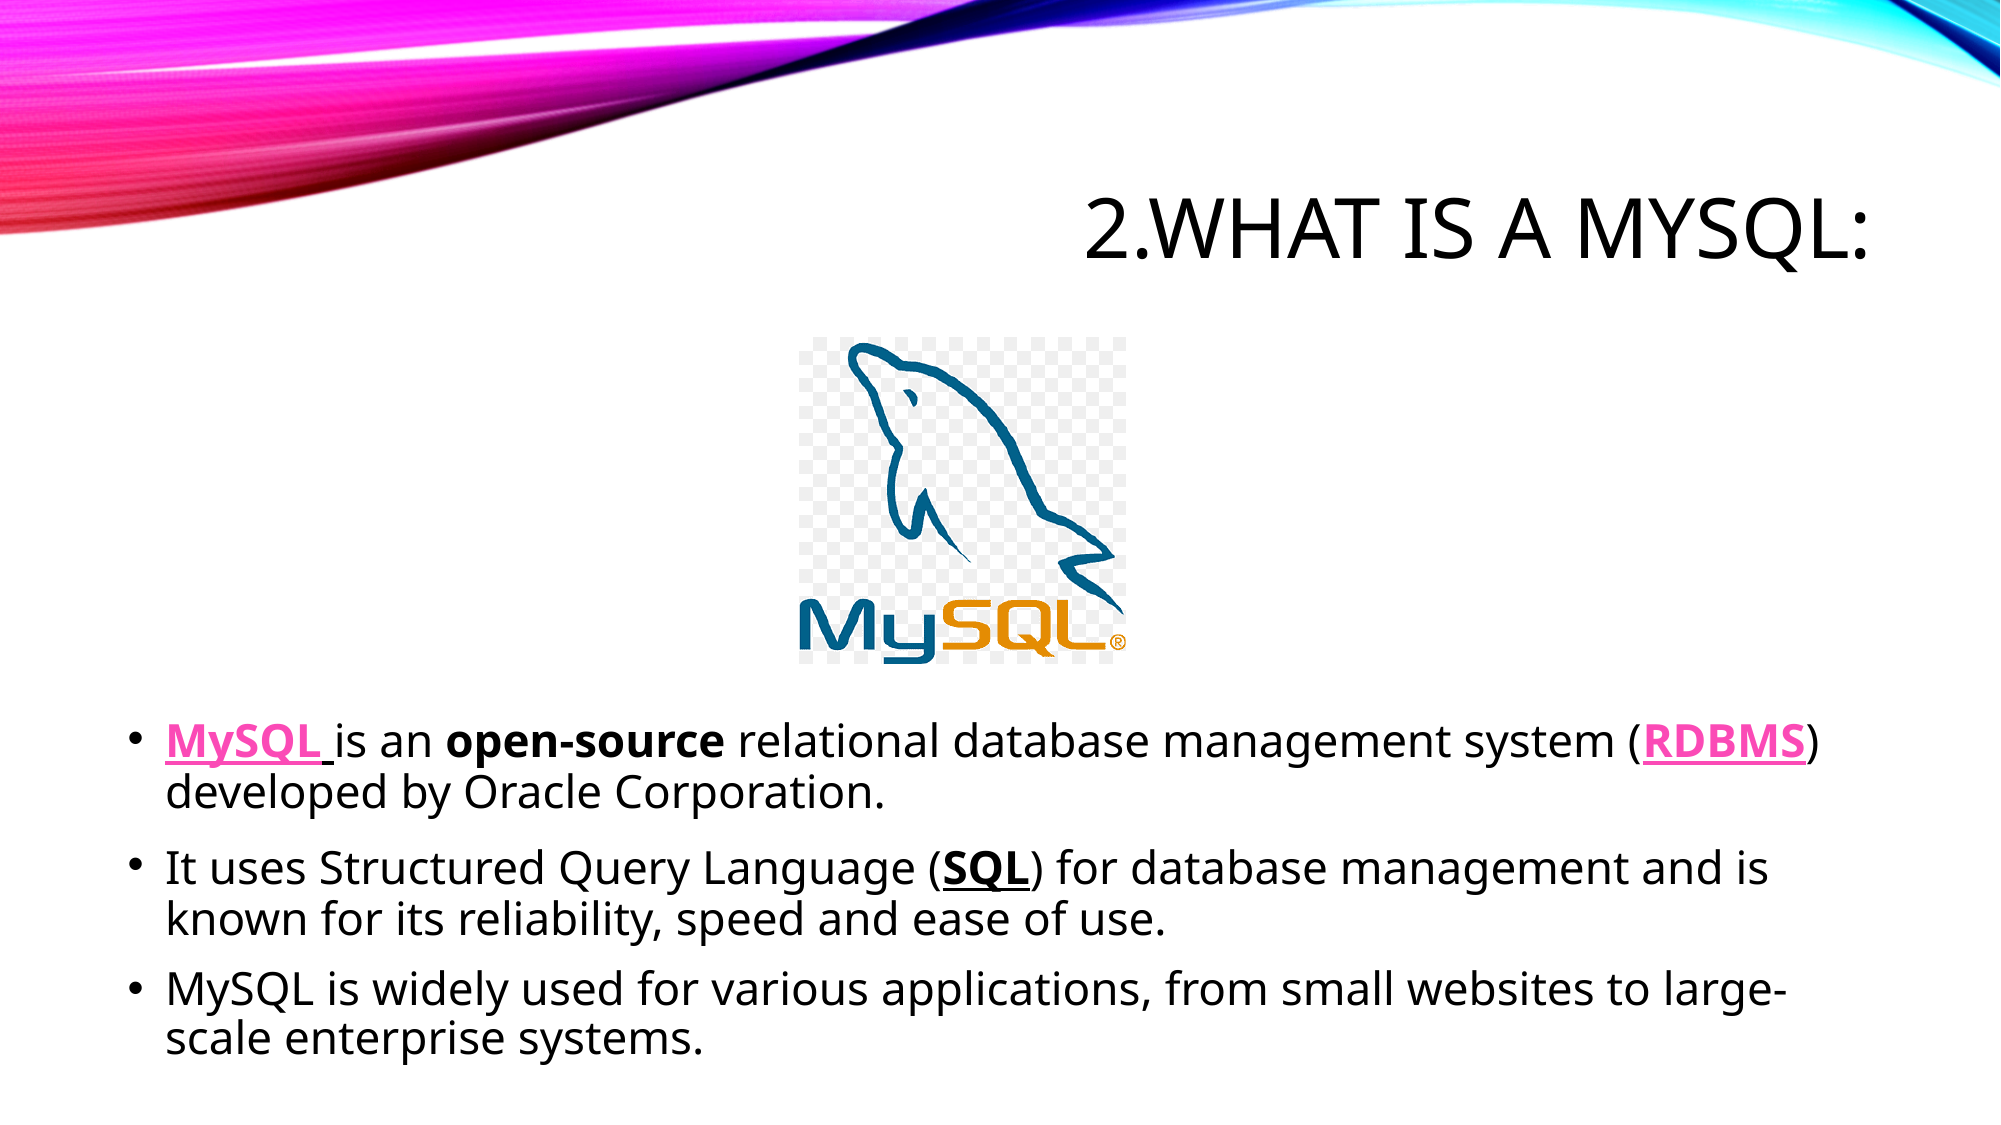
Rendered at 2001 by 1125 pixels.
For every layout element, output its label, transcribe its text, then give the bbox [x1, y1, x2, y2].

list MySQL is an open-source relational database management system (RDBMS) developed by Oracle Corporation. It uses Structured Query Language (SQL) for database management and is known for its reliability, speed and ease of use. MySQL is widely used for various applications, from small websites to large-scale enterprise systems. [112, 705, 1888, 1076]
picture [1890, 0, 2000, 75]
picture [799, 337, 1126, 664]
picture [1910, 0, 2000, 45]
title 2.What is a mysql: [474, 125, 1888, 338]
picture [0, 0, 2000, 237]
